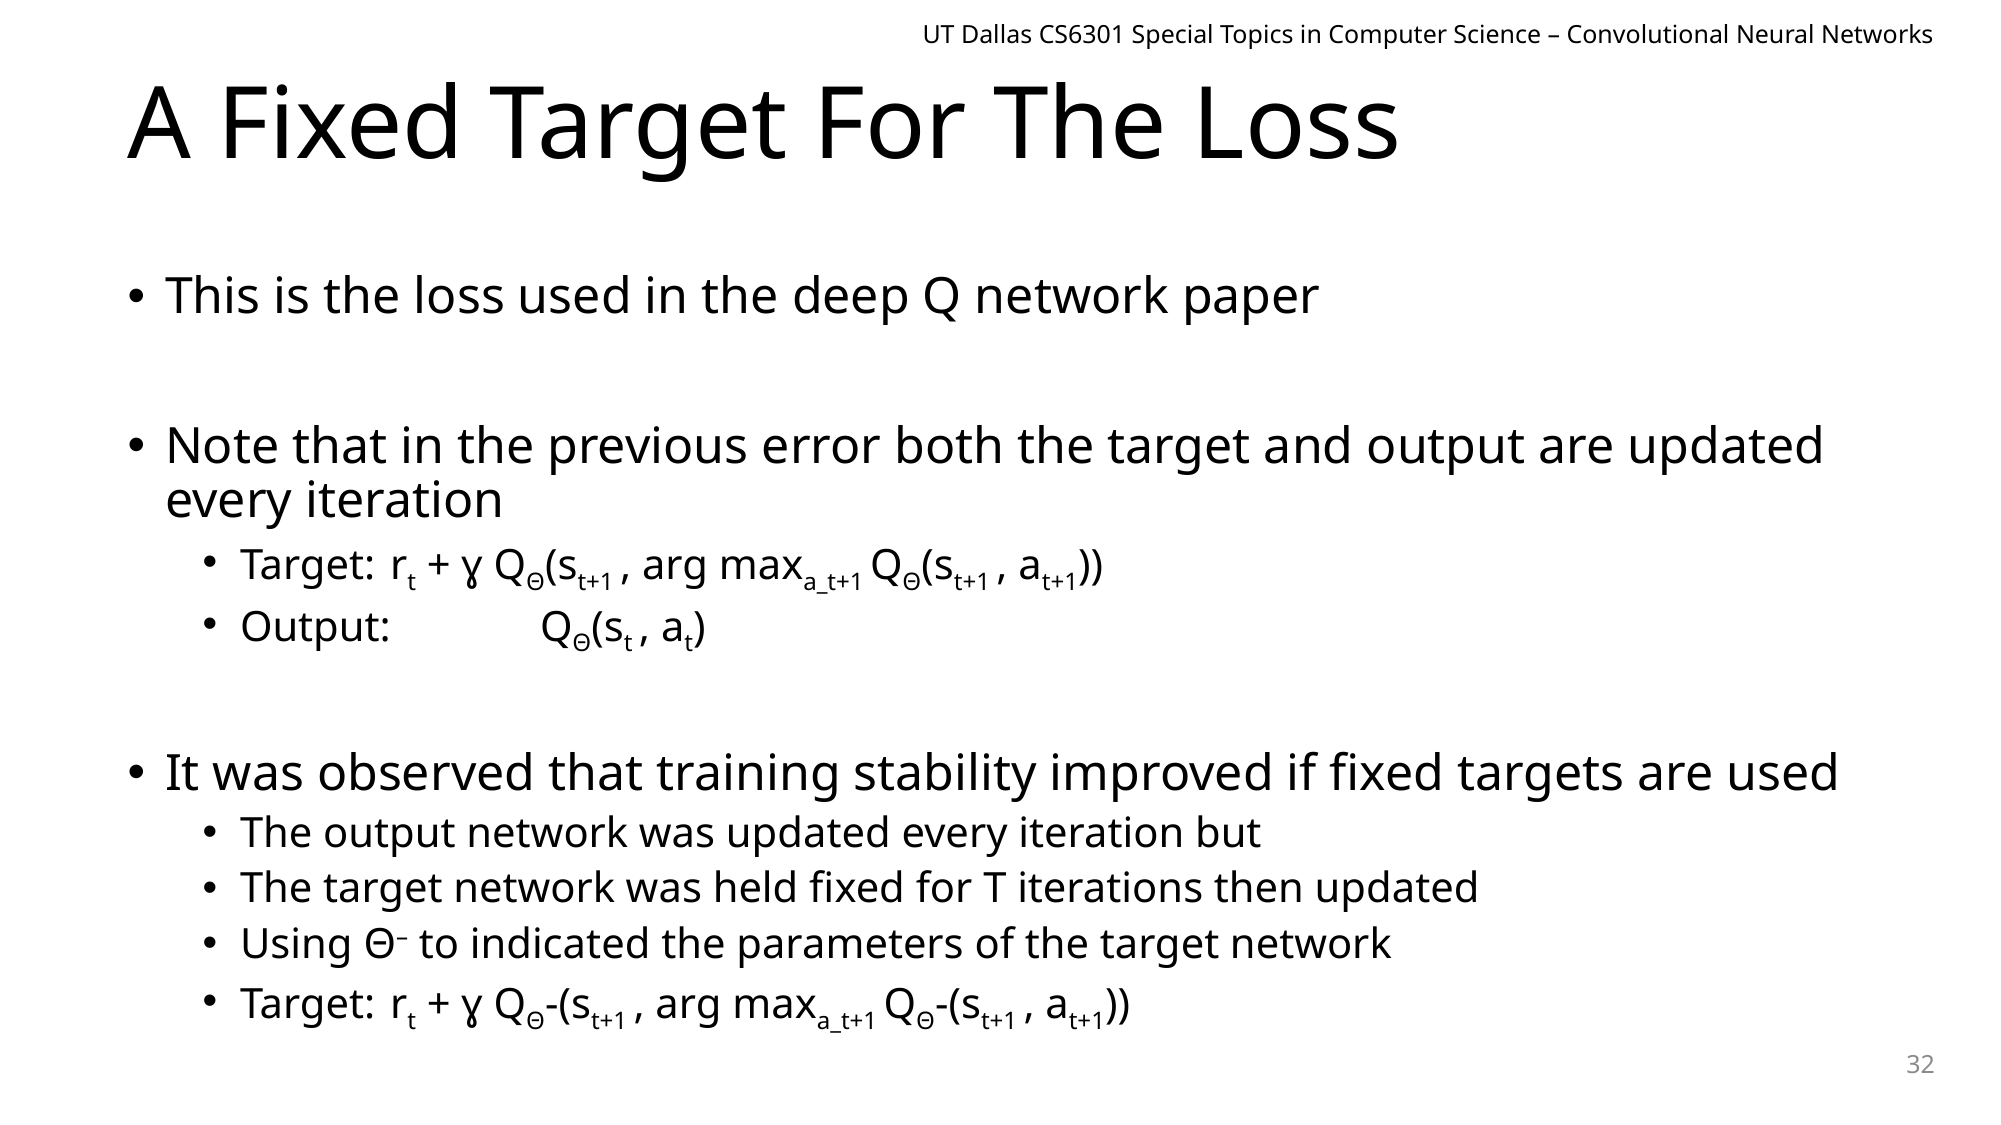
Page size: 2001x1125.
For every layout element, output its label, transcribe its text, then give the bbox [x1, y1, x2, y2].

list This is the loss used in the deep Q network paper Note that in the previous error both the target and output are updated every iteration Target: rt + ɣ QΘ(st+1 , arg maxa_t+1 QΘ(st+1 , at+1)) Output: QΘ(st , at) It was observed that training stability improved if fixed targets are used The output network was updated every iteration but The target network was held fixed for T iterations then updated Using Θ– to indicated the parameters of the target network Target: rt + ɣ QΘ-(st+1 , arg maxa_t+1 QΘ-(st+1 , at+1)) [112, 263, 1950, 1043]
slide_number 32 [1500, 1036, 1950, 1096]
title A Fixed Target For The Loss [112, 63, 1838, 189]
text_box UT Dallas CS6301 Special Topics in Computer Science – Convolutional Neural Networks [899, 11, 1950, 56]
